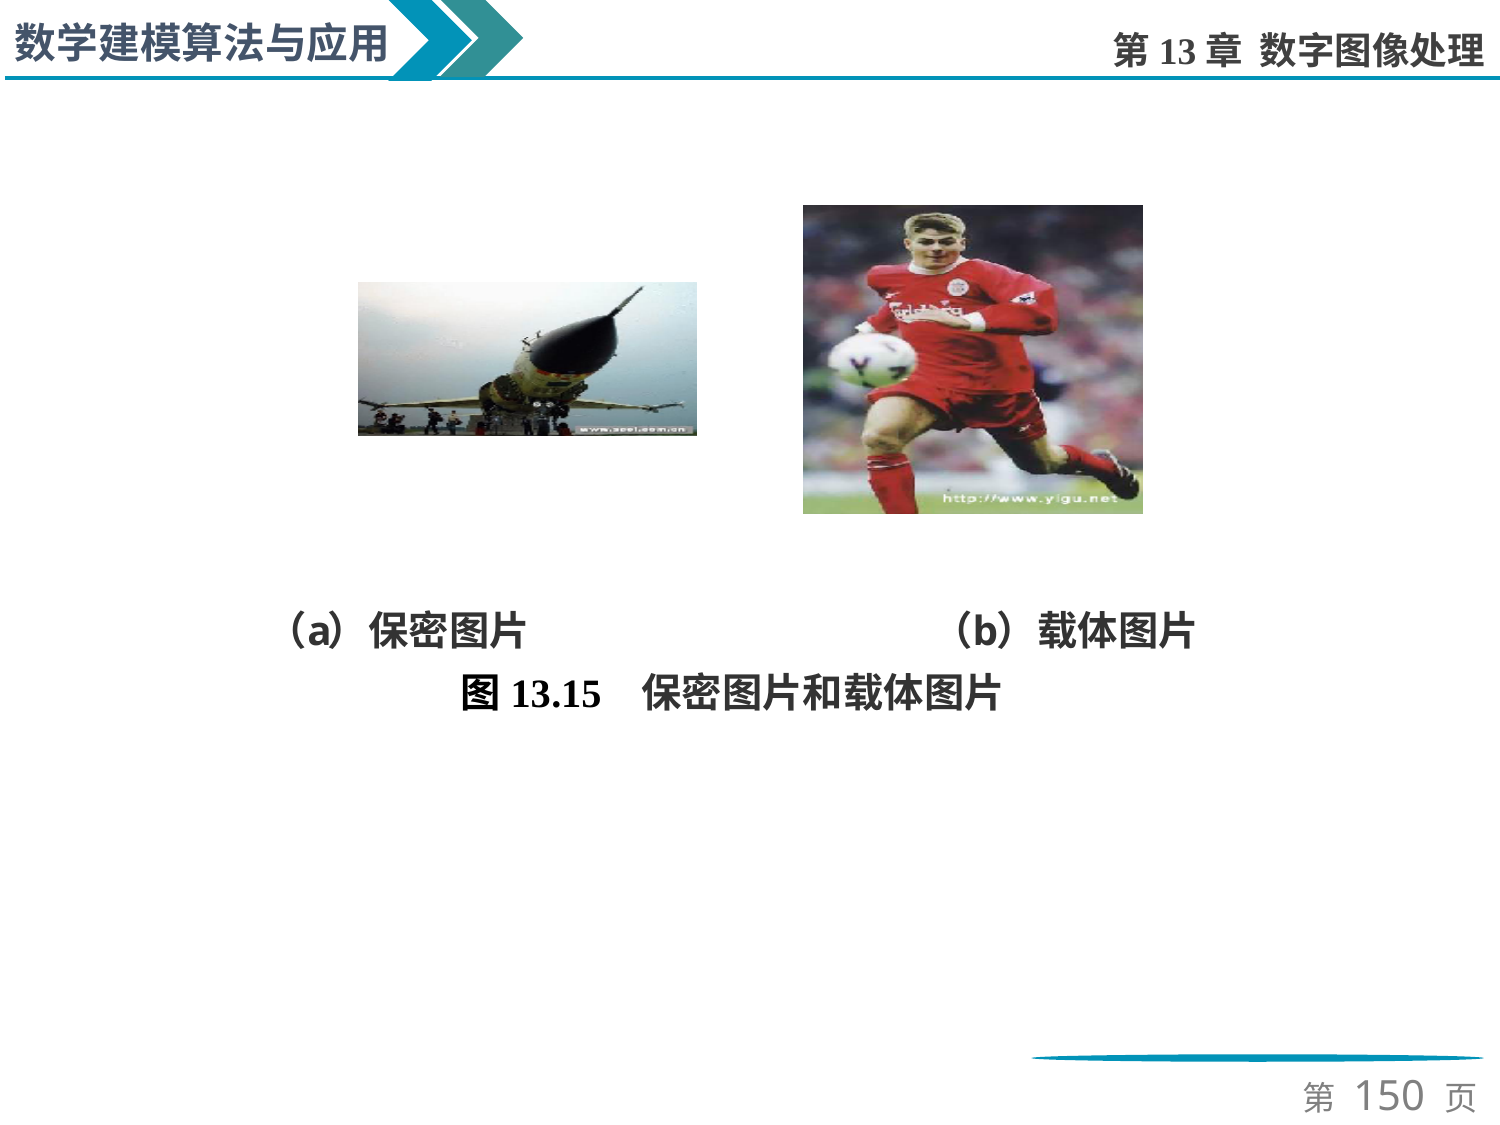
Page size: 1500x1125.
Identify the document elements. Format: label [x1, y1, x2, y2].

text_box [87, 131, 1377, 759]
